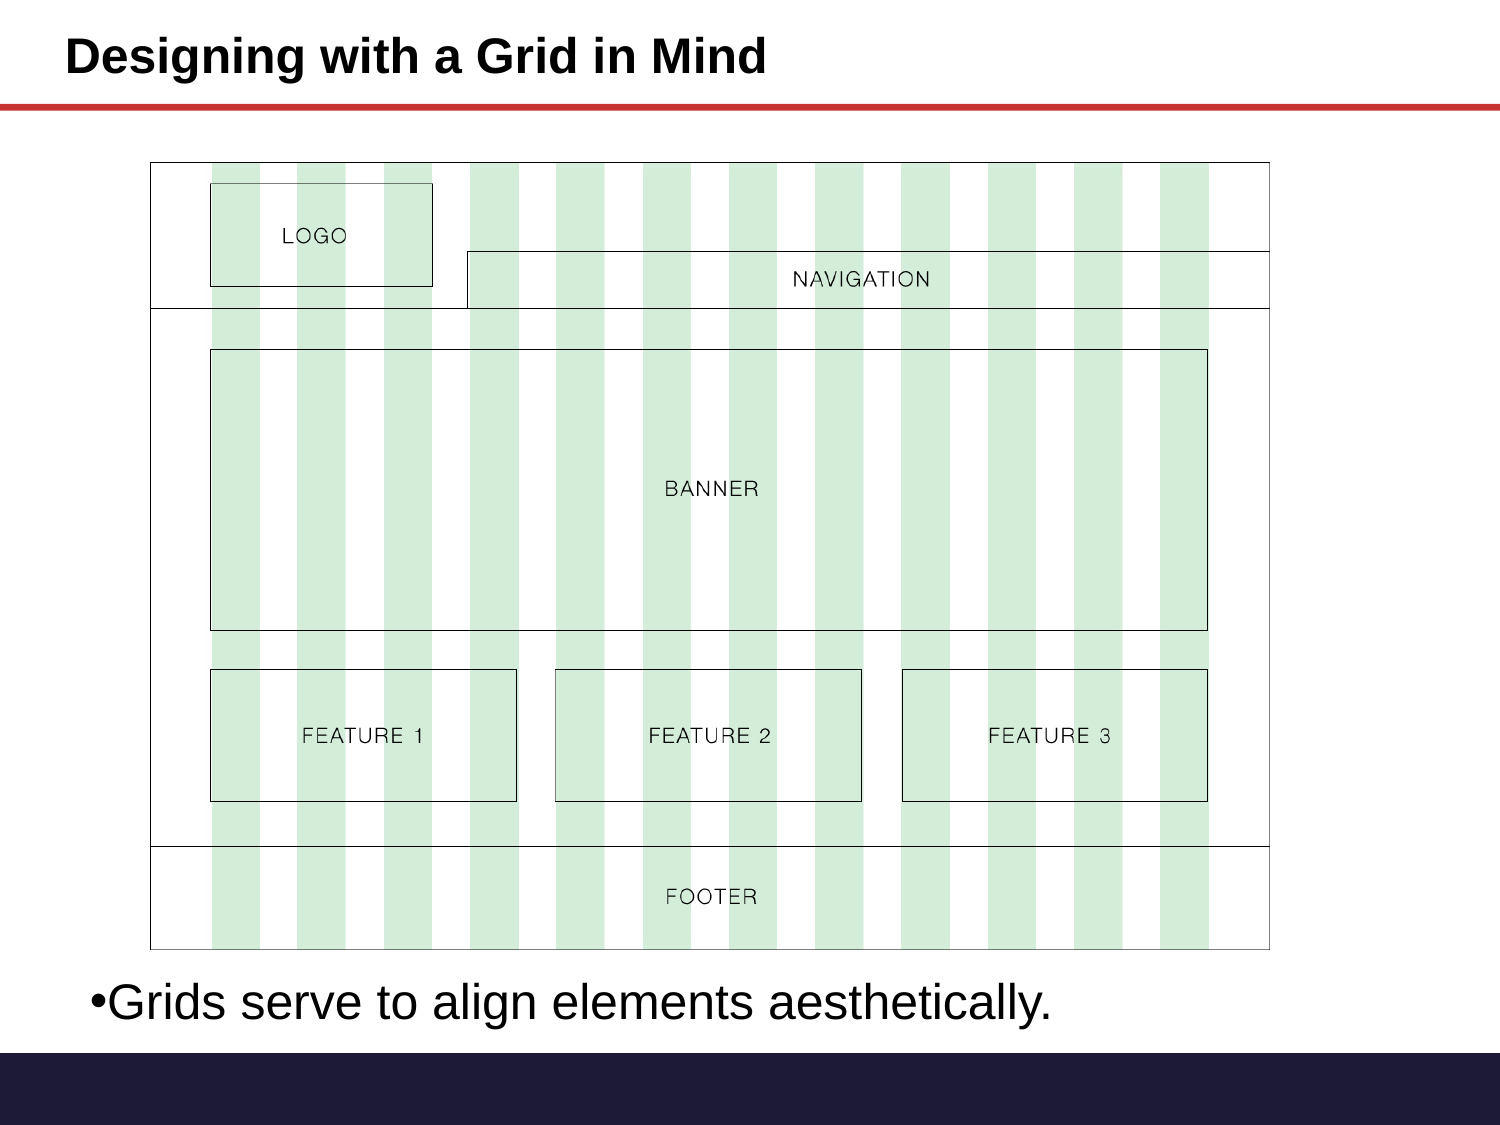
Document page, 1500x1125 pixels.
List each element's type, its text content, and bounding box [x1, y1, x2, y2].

text_box Grids serve to align elements aesthetically. [75, 962, 1425, 1088]
text_box Designing with a Grid in Mind [50, 16, 888, 91]
picture [149, 162, 1271, 951]
